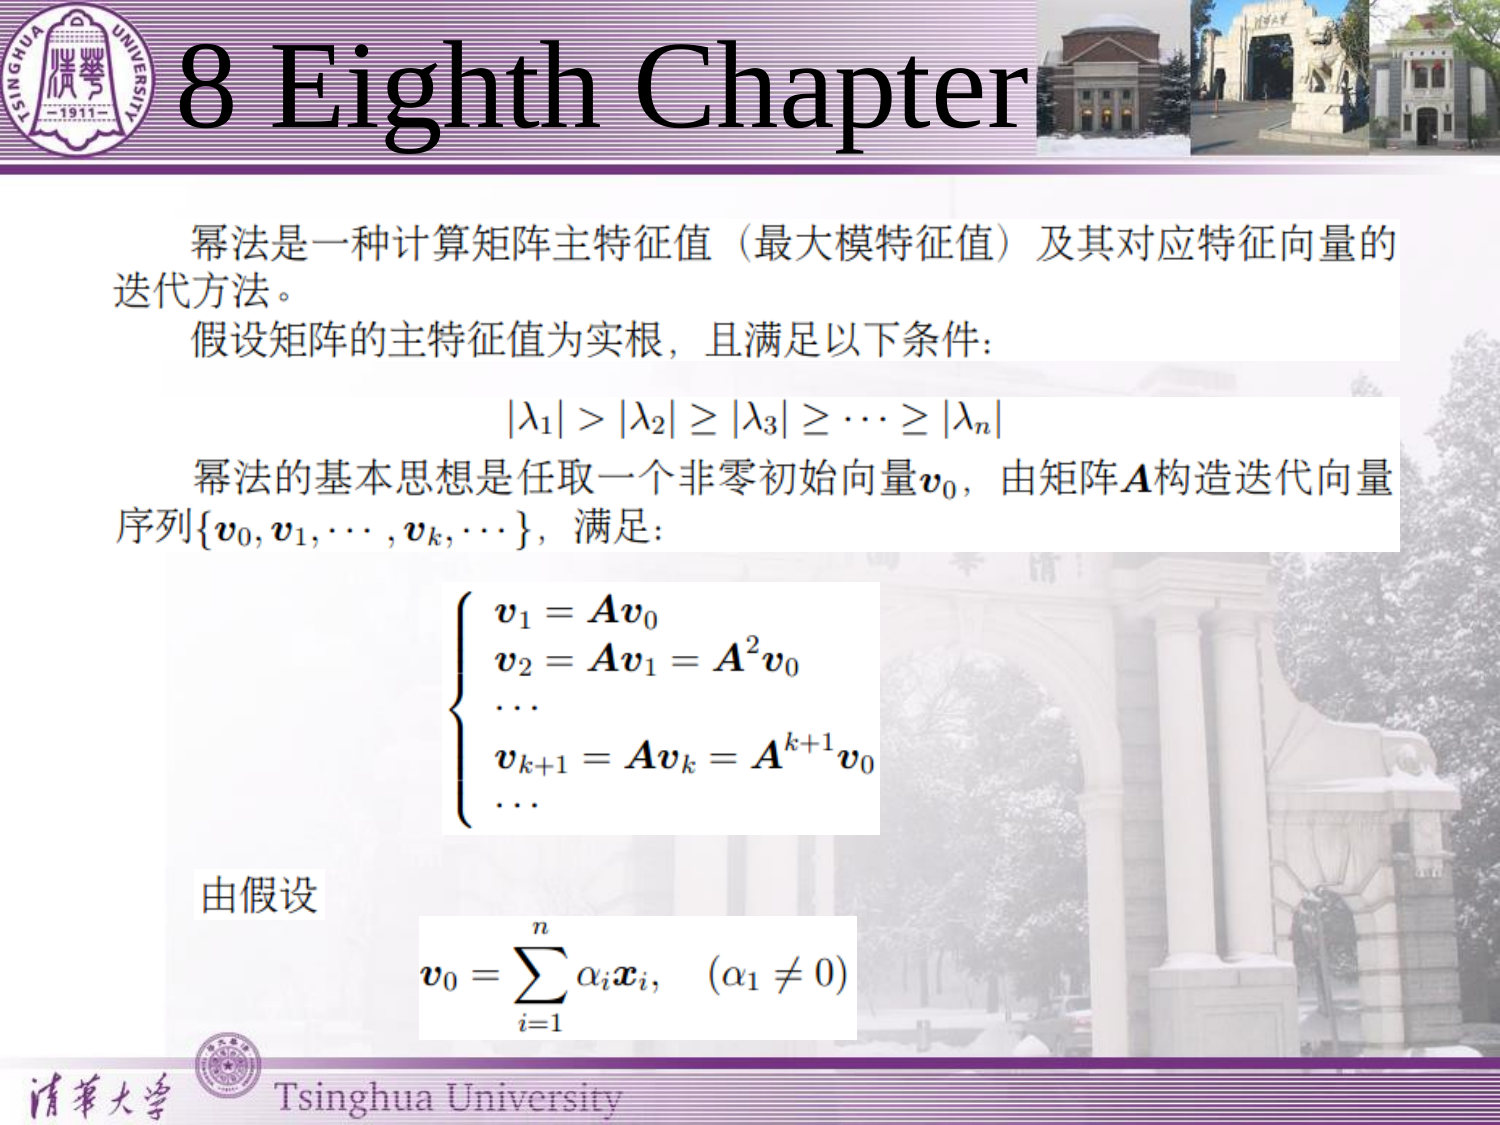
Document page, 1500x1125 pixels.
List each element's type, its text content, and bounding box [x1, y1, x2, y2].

picture [0, 0, 1500, 1125]
title 8 Eighth Chapter [173, 2, 1353, 92]
